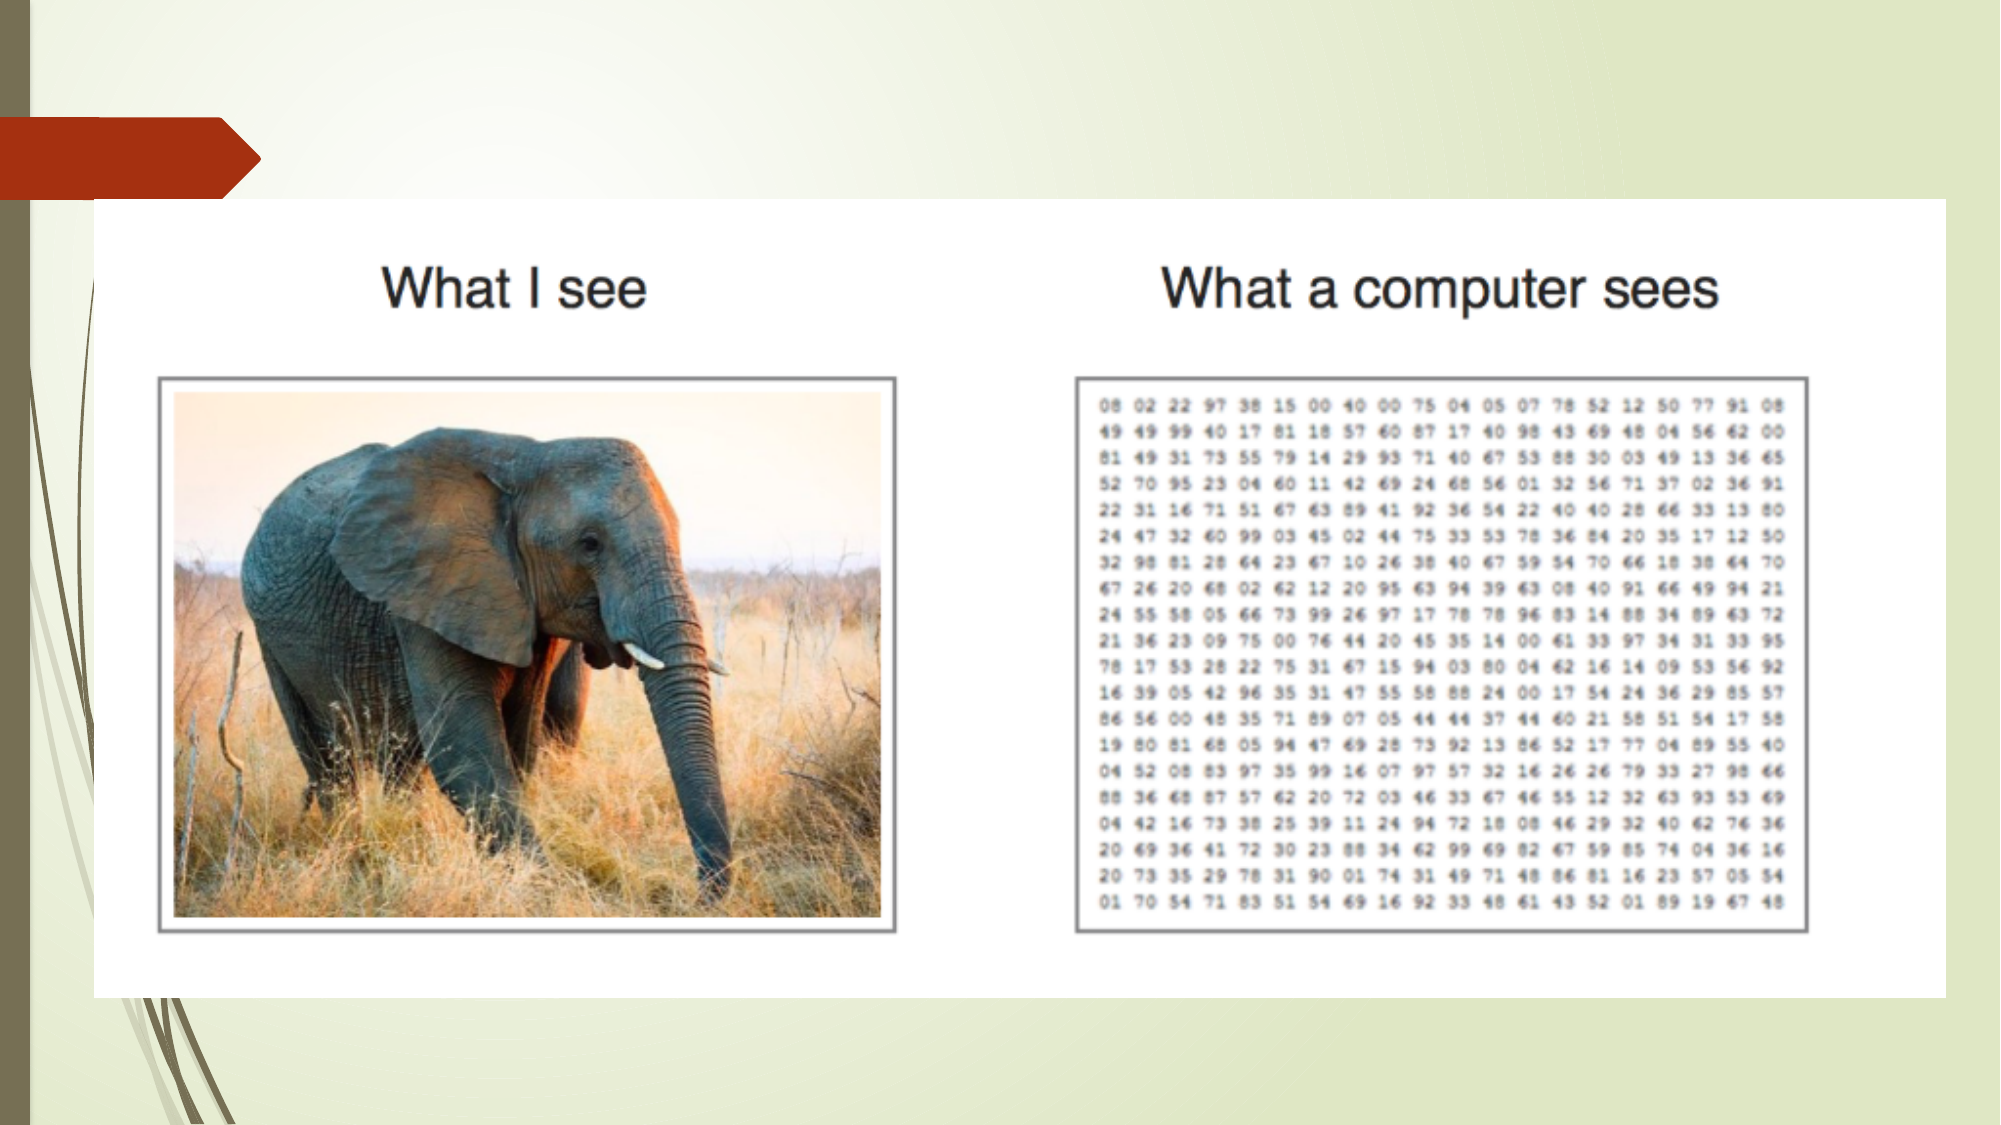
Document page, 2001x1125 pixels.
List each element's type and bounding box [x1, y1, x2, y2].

picture [94, 199, 1946, 999]
